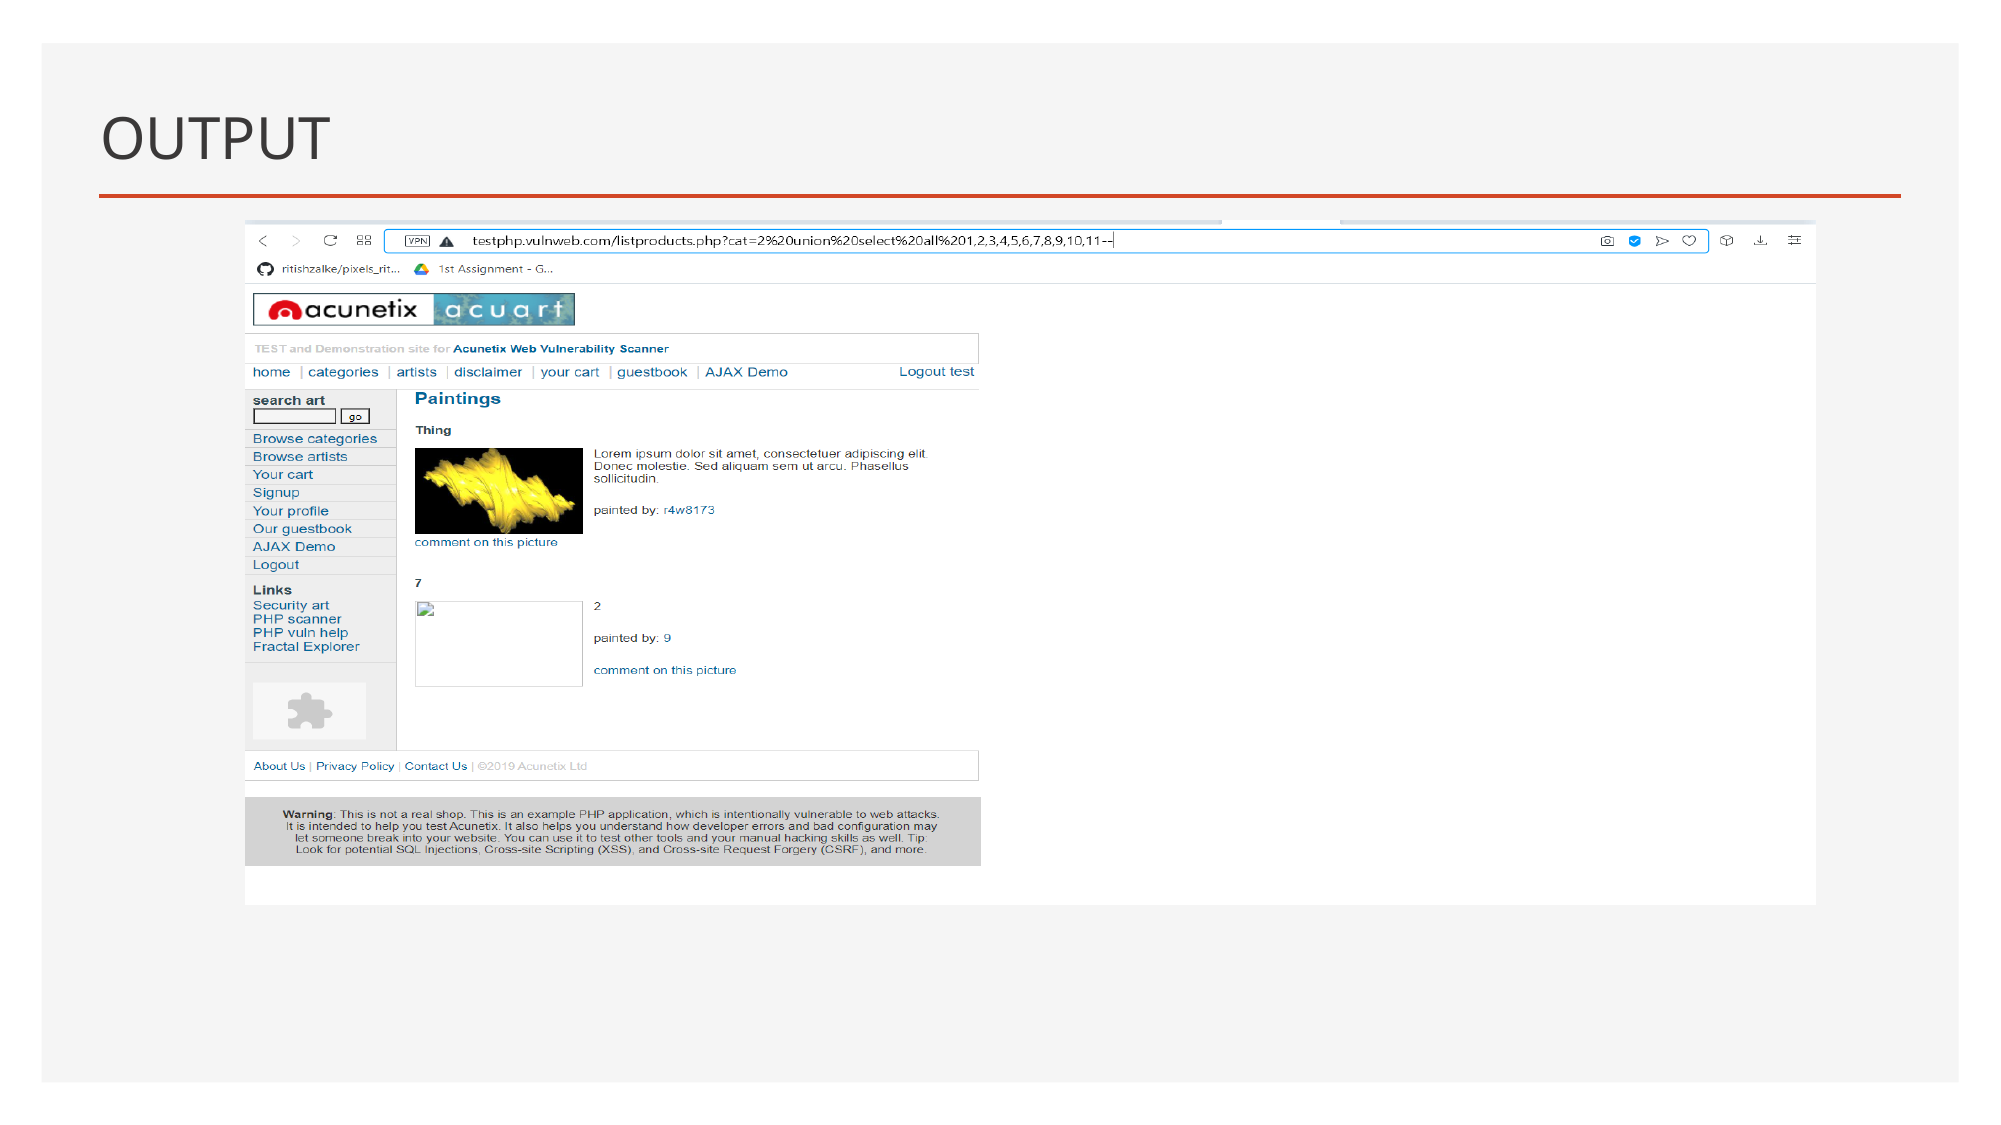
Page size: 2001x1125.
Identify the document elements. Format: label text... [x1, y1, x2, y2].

title OUTPUT [85, 73, 1214, 179]
picture [245, 220, 1816, 905]
